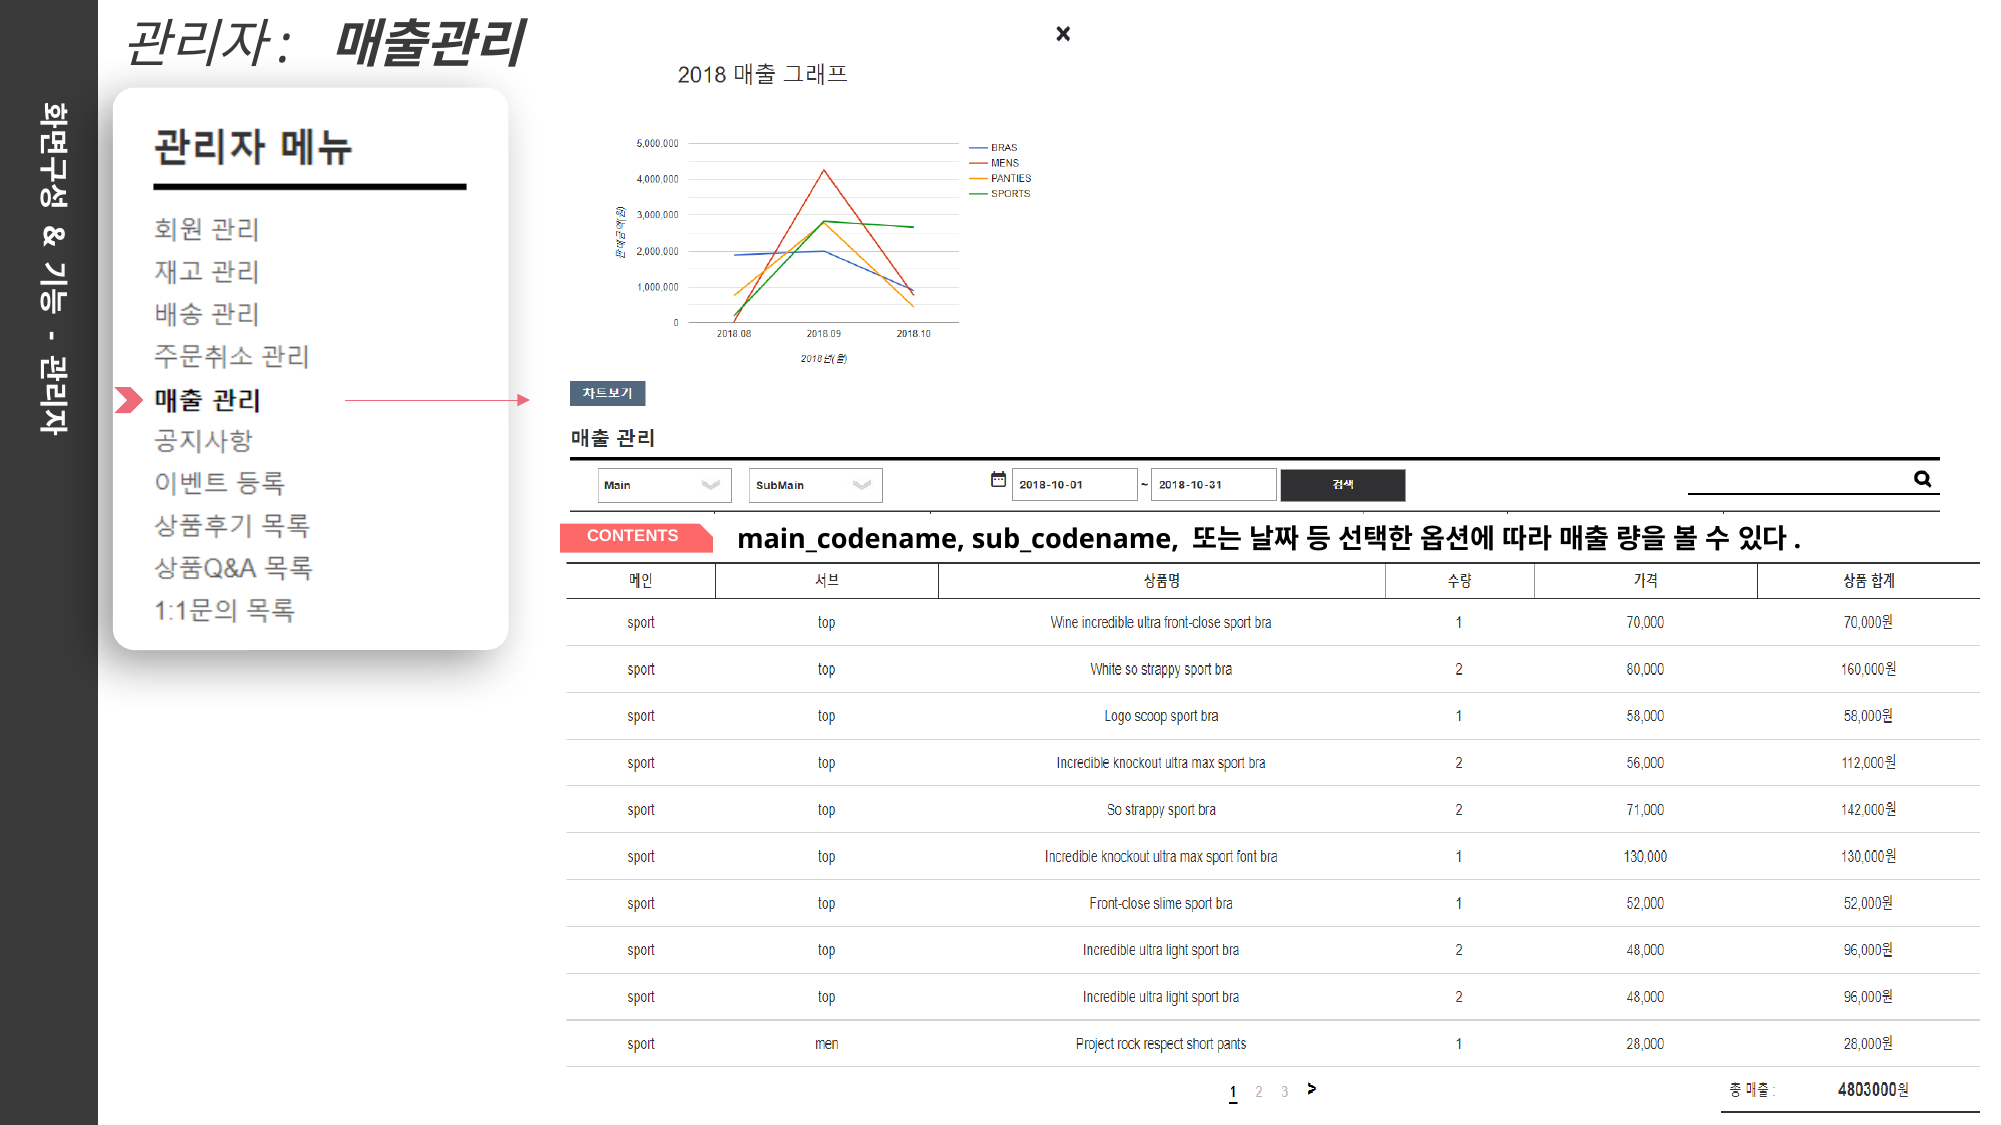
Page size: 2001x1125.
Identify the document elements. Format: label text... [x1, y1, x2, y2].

text_box [114, 387, 144, 414]
picture [562, 18, 1946, 514]
text_box 관리자: 매출관리 [122, 0, 861, 88]
text_box CONTENTS [558, 522, 714, 554]
picture [149, 115, 470, 634]
text_box Language : JAVA, Java Script, JSP, HTML, CSS, Adobe PhotoShop Frame Work : Eclipse Phyton, Spring 5.0.3 DB : Oracle 11g Express Server : Tomcat 8.0 [111, 86, 510, 652]
text_box main_codename, sub_codename, 또는 날짜 등 선택한 옵션에 따라 매출 량을 볼 수 있다. [722, 514, 1817, 562]
text_box 화면구성 & 기능 - 관리자 [14, 87, 81, 463]
text_box [0, 0, 99, 1125]
picture [560, 562, 1986, 1125]
